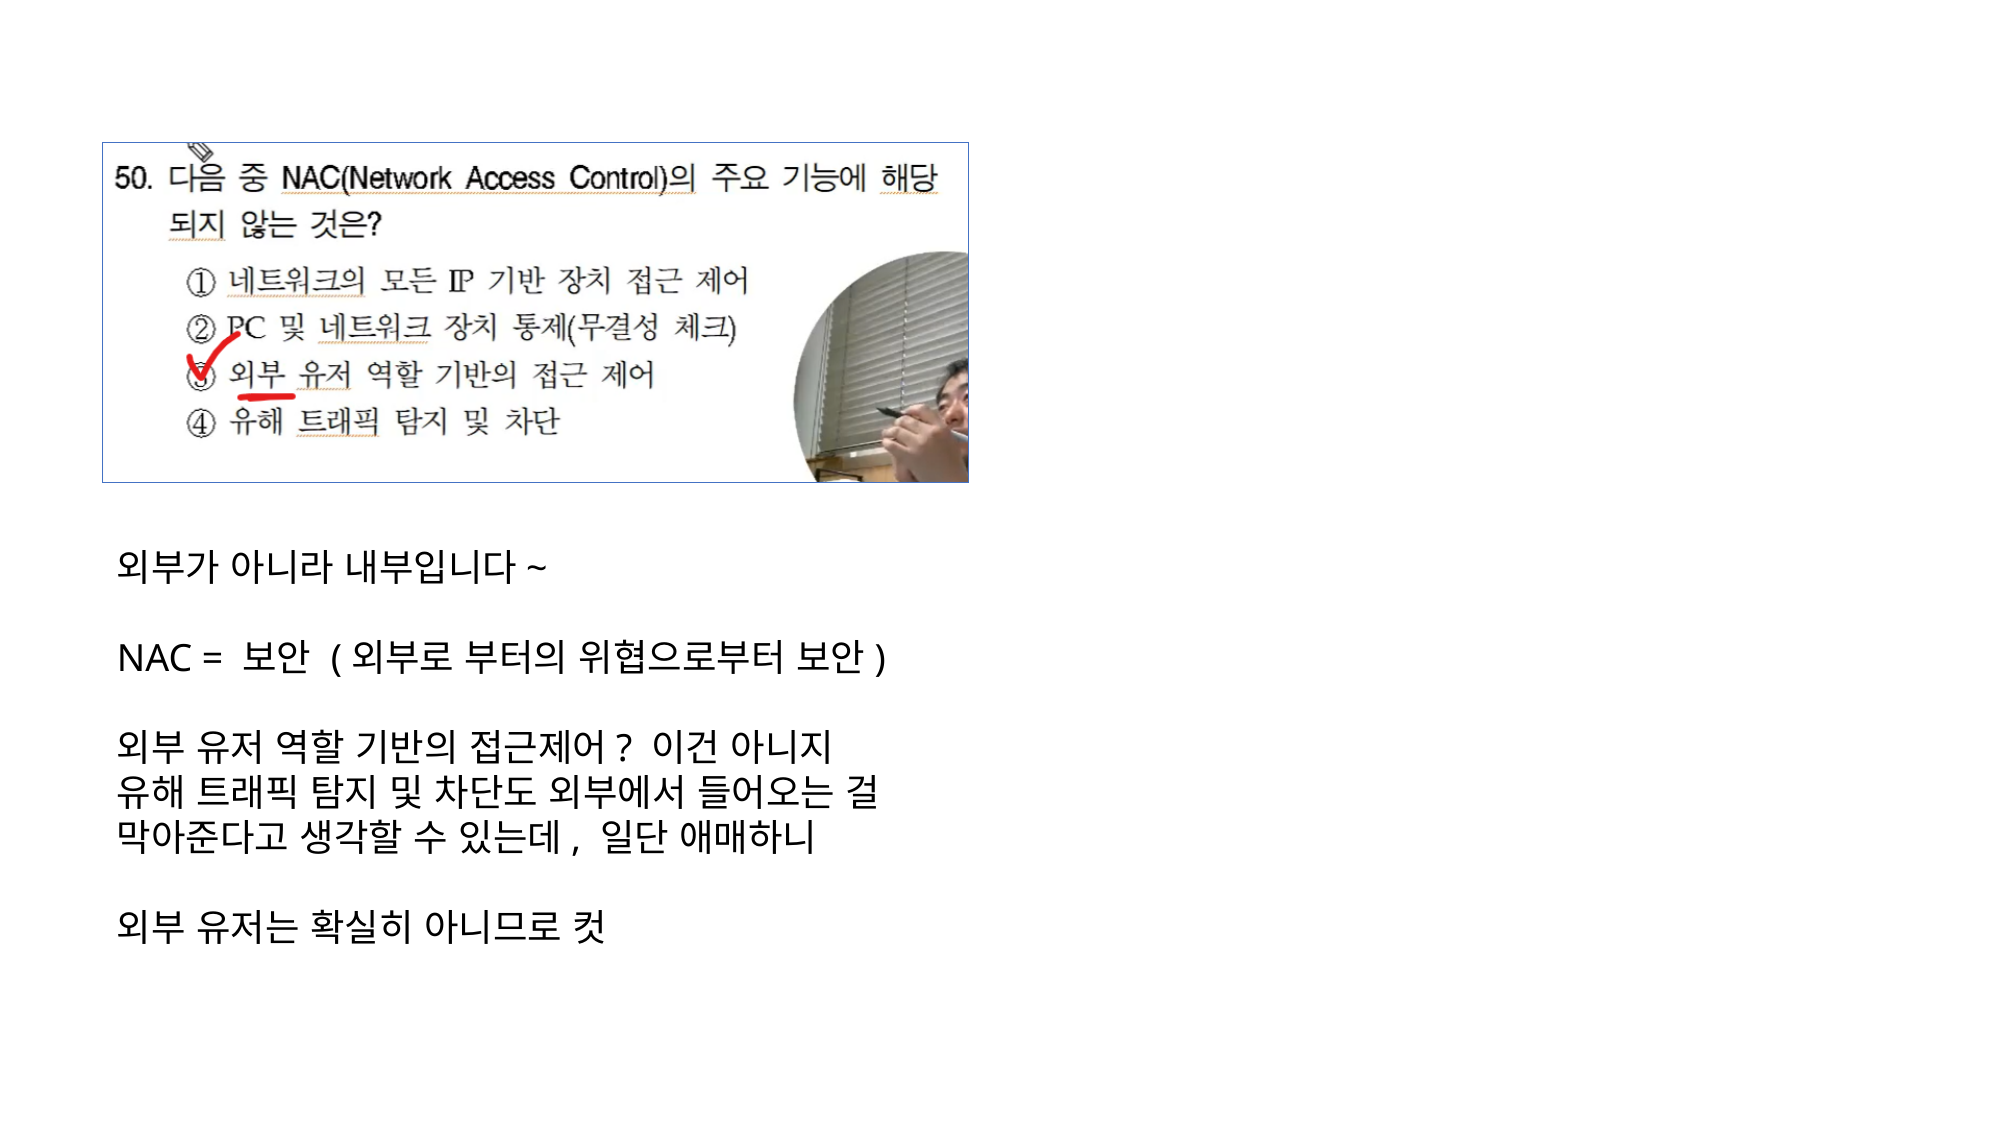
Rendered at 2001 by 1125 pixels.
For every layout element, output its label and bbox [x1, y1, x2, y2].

text_box [102, 142, 1052, 1006]
